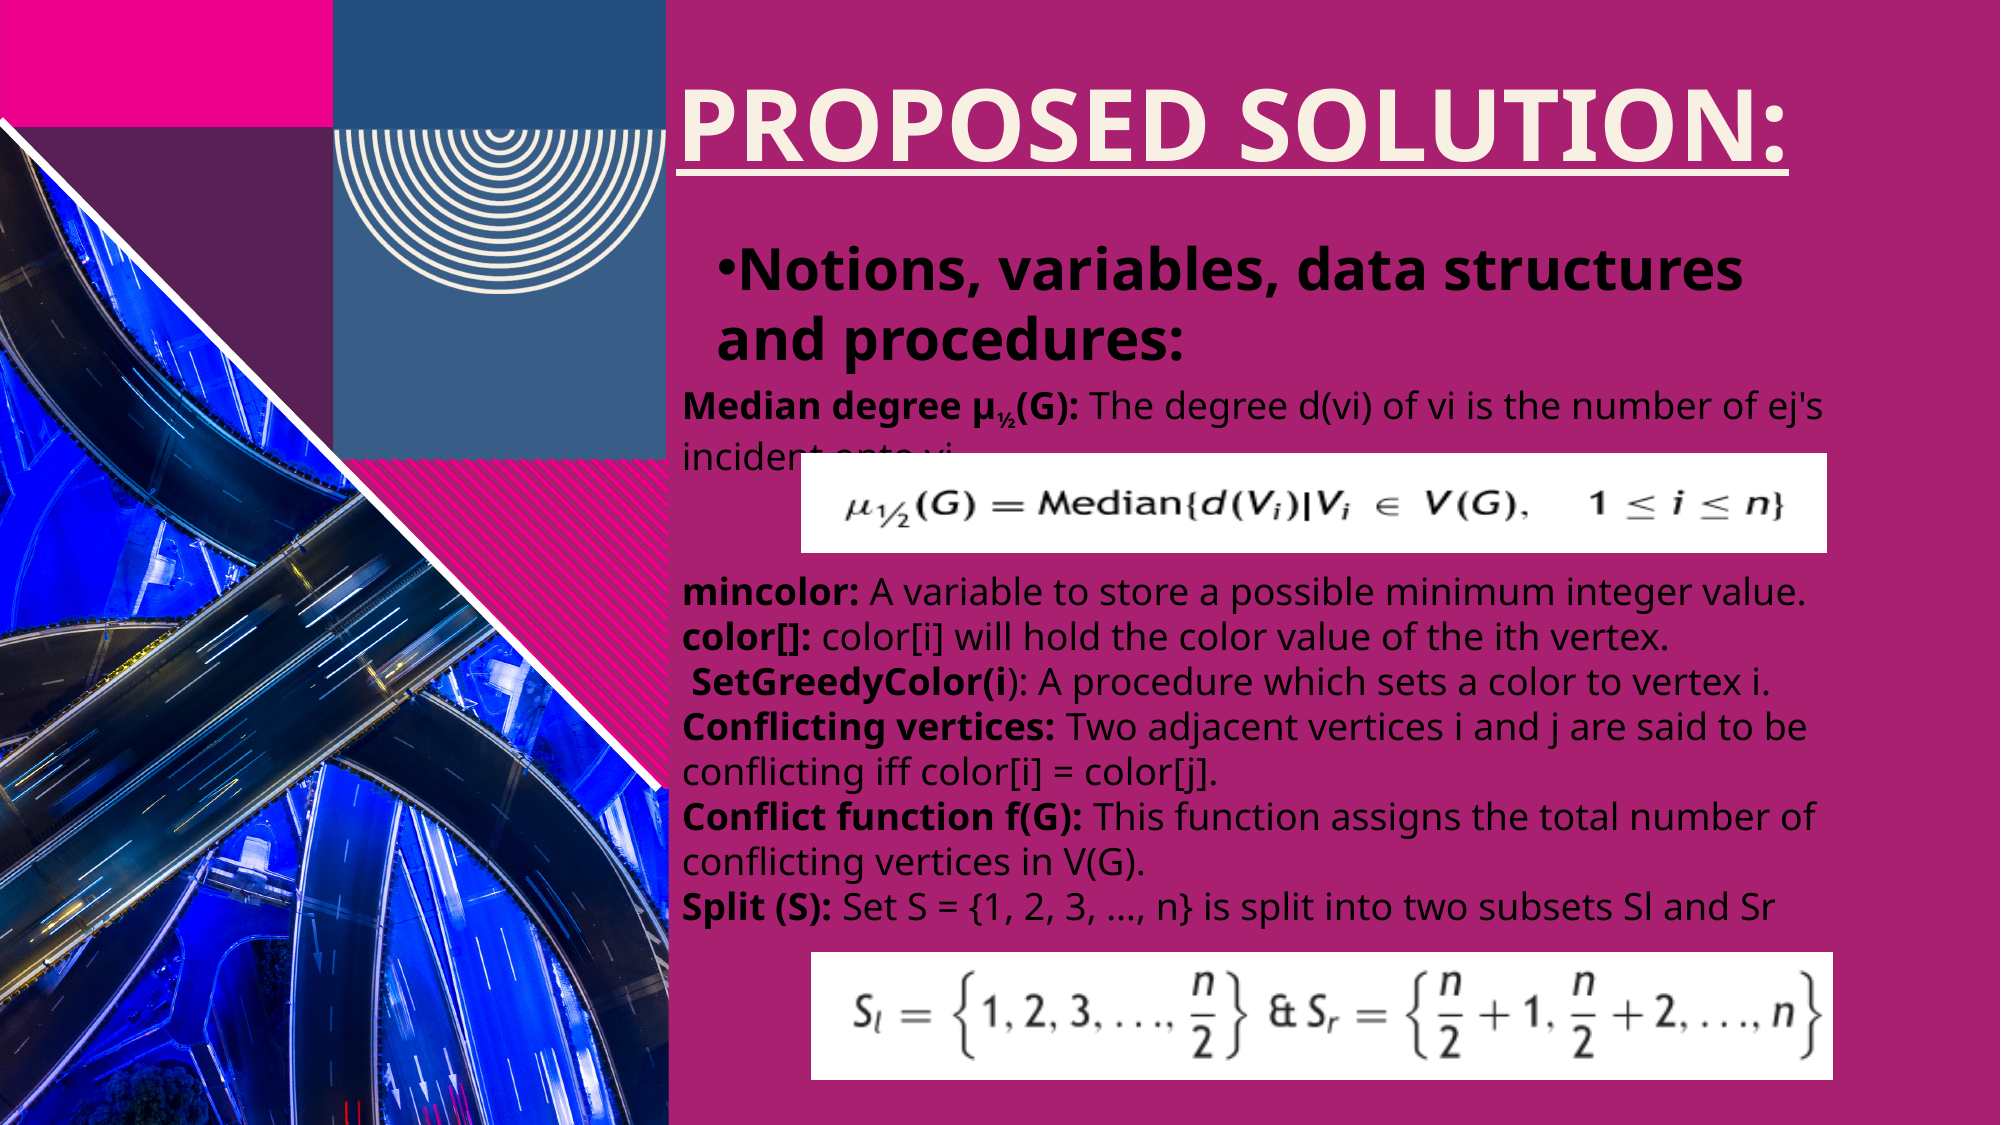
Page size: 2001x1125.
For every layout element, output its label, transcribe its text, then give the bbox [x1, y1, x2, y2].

picture [801, 453, 1827, 553]
text_box Notions, variables, data structures and procedures: [702, 224, 1880, 374]
picture [0, 124, 669, 1125]
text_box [0, 119, 659, 790]
title Proposed solution: [660, 0, 2000, 429]
text_box Median degree μ½(G): The degree d(vi) of vi is the number of ej's incident onto vi. mincolor: A variable to store a possible minimum integer value. color[]: color[i] will hold the color value of the ith vertex. SetGreedyColor(i): A procedure which sets a color to vertex i. Conflicting vertices: Two adjacent vertices i and j are said to be conflicting iff color[i] = color[j]. Conflict function f(G): This function assigns the total number of conflicting vertices in V(G). Split (S): Set S = {1, 2, 3, …, n} is split into two subsets Sl and Sr [674, 374, 1980, 936]
picture [811, 952, 1833, 1080]
